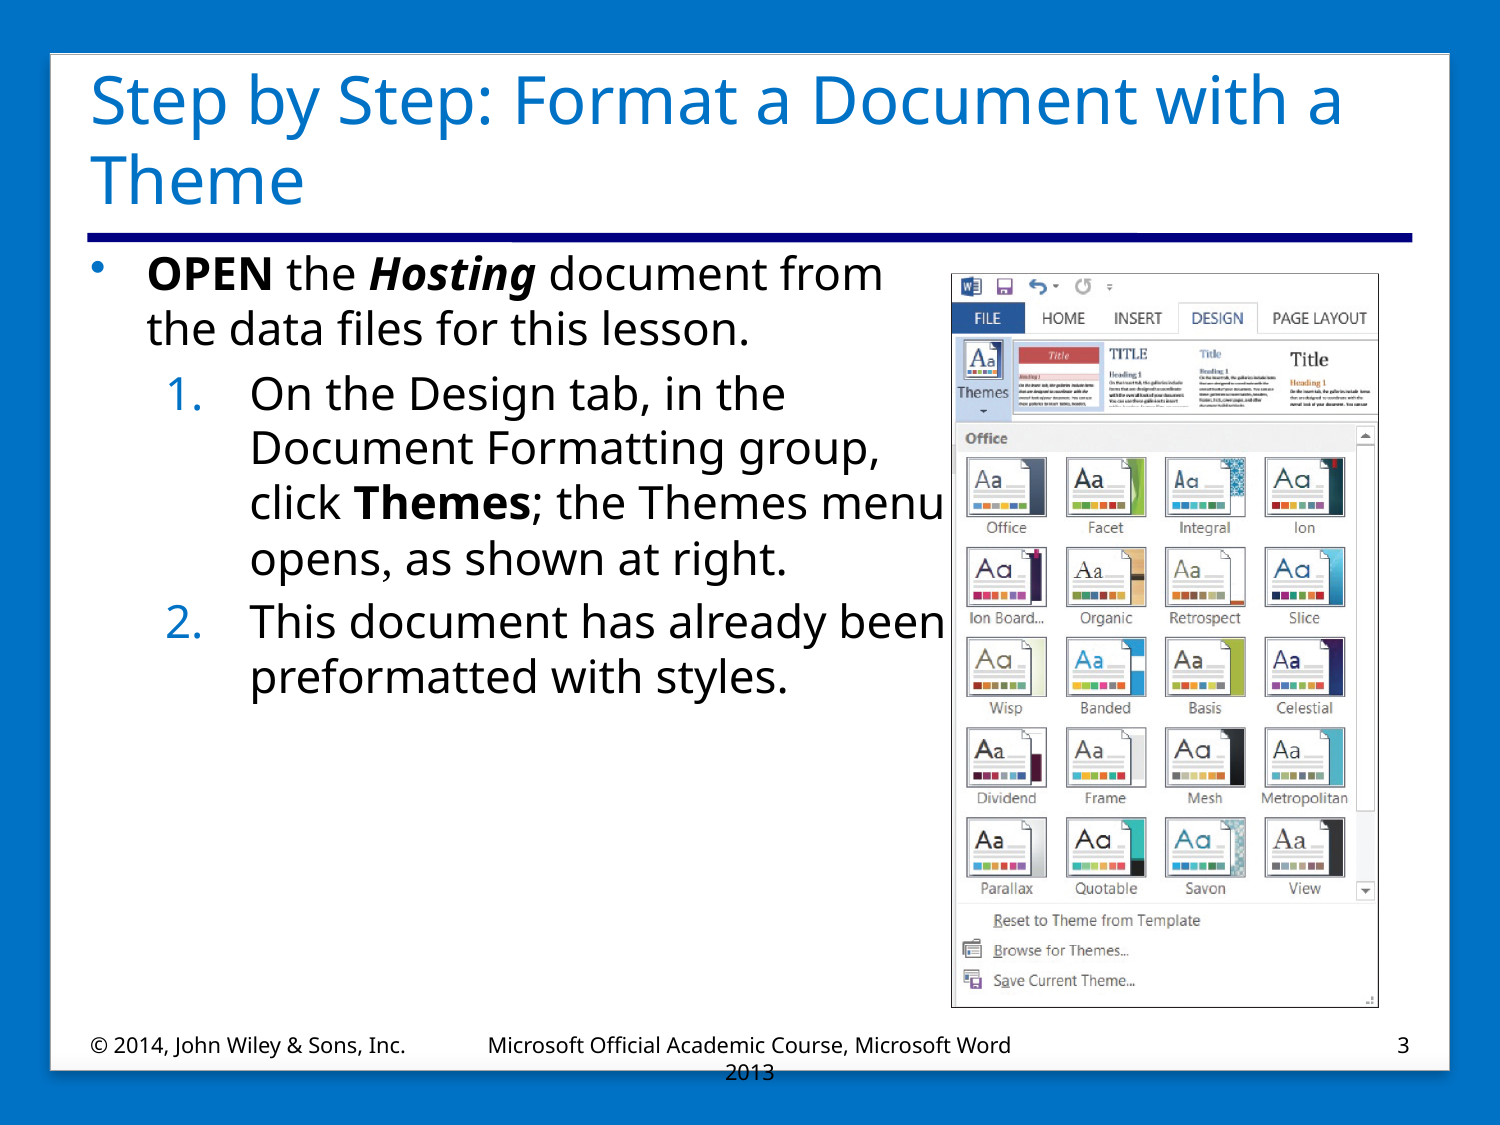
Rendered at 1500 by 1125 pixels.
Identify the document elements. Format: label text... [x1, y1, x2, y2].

slide_number © 2014, John Wiley & Sons, Inc. [74, 1024, 426, 1103]
picture [946, 269, 1384, 1015]
slide_number 3 [1074, 1024, 1426, 1103]
title Step by Step: Format a Document with a Theme [74, 74, 1426, 226]
footer Microsoft Official Academic Course, Microsoft Word 2013 [449, 1024, 1051, 1103]
list OPEN the Hosting document from the data files for this lesson. On the Design tab, in the Document Formatting group, click Themes; the Themes menu opens, as shown at right. This document has already been preformatted with styles. [75, 237, 1425, 1063]
